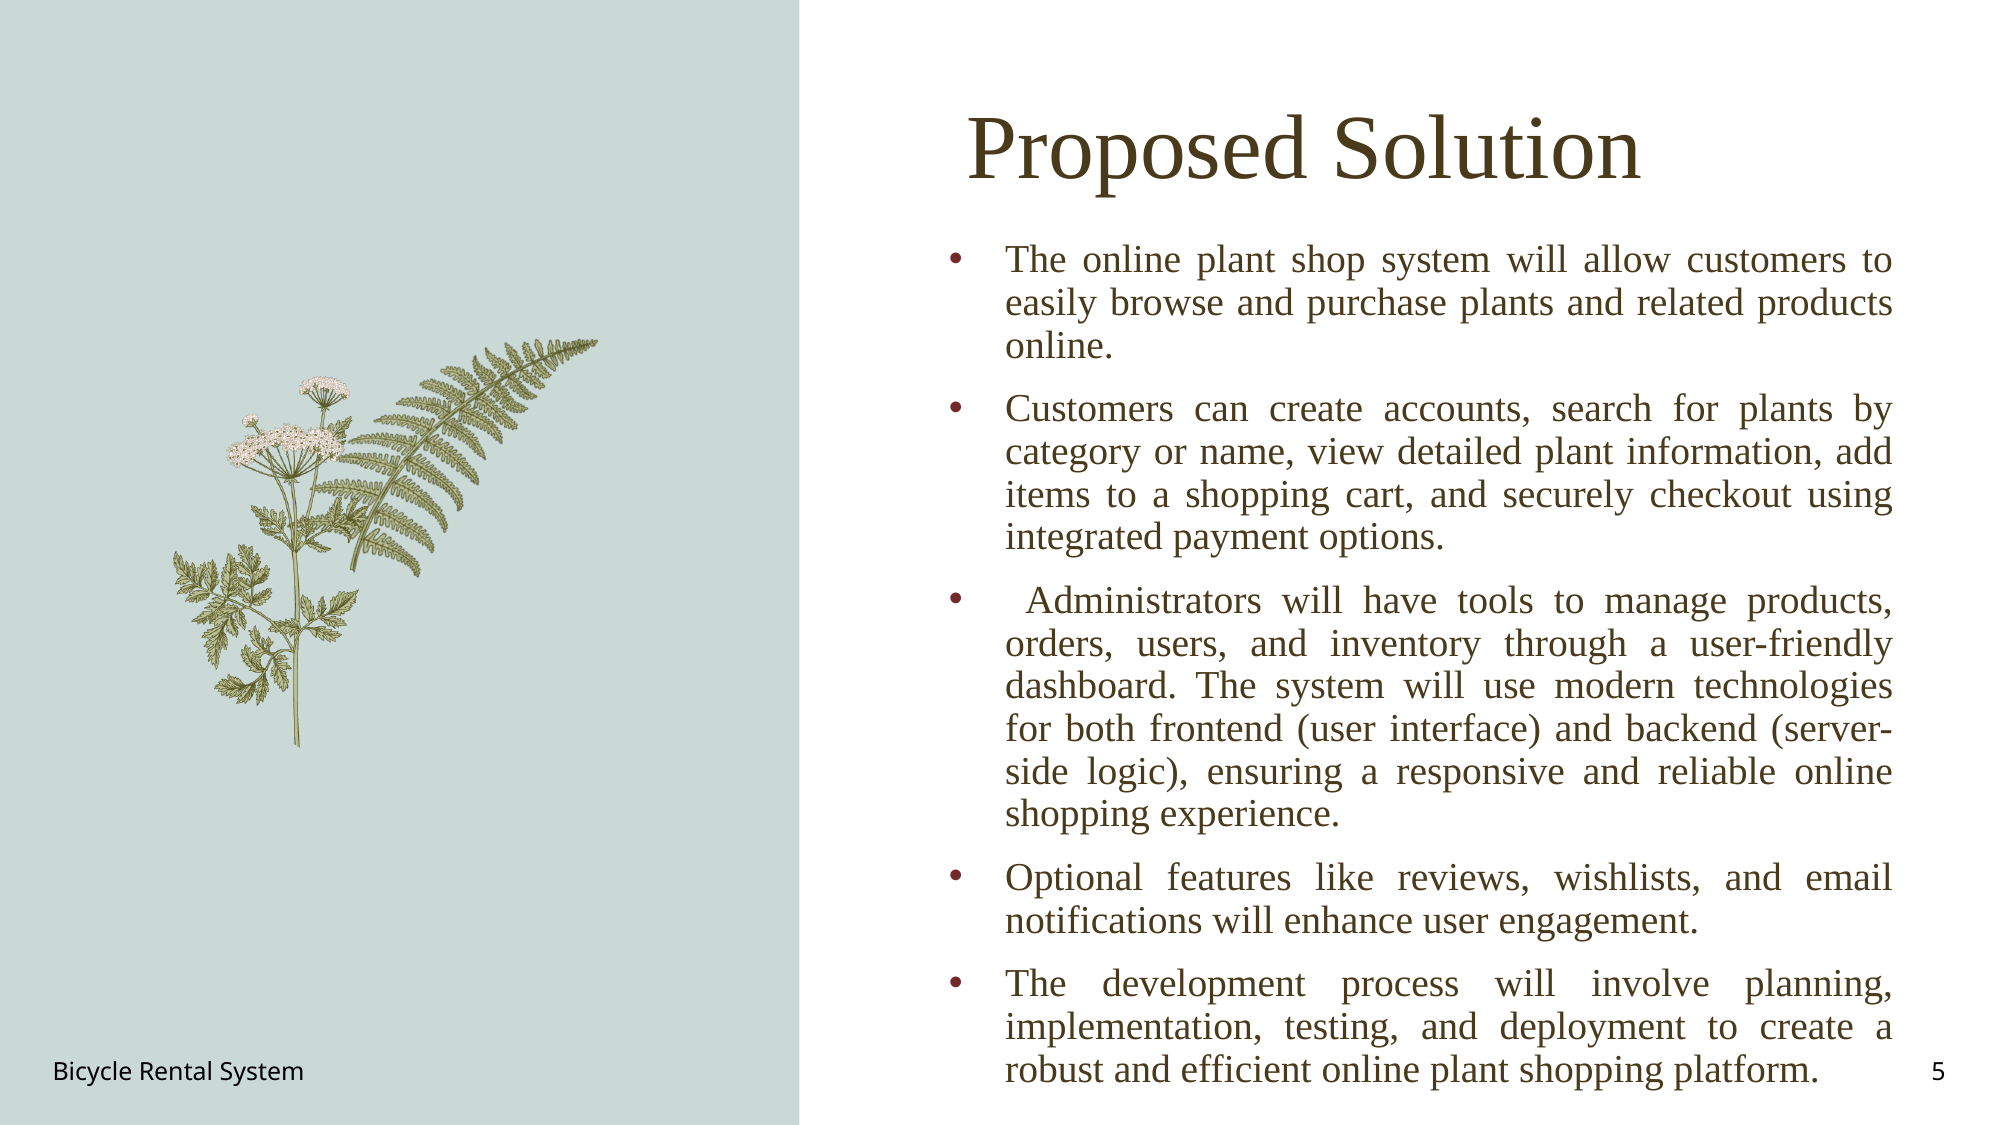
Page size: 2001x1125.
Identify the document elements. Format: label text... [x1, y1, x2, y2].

footer Bicycle Rental System [37, 1042, 713, 1103]
list The online plant shop system will allow customers to easily browse and purchase plants and related products online. Customers can create accounts, search for plants by category or name, view detailed plant information, add items to a shopping cart, and securely checkout using integrated payment options. Administrators will have tools to manage products, orders, users, and inventory through a user-friendly dashboard. The system will use modern technologies for both frontend (user interface) and backend (server-side logic), ensuring a responsive and reliable online shopping experience. Optional features like reviews, wishlists, and email notifications will enhance user engagement. The development process will involve planning, implementation, testing, and deployment to create a robust and efficient online plant shopping platform. [933, 231, 1909, 831]
slide_number 5 [1510, 1042, 1961, 1103]
picture [167, 263, 643, 751]
title Proposed Solution [951, 90, 1789, 208]
